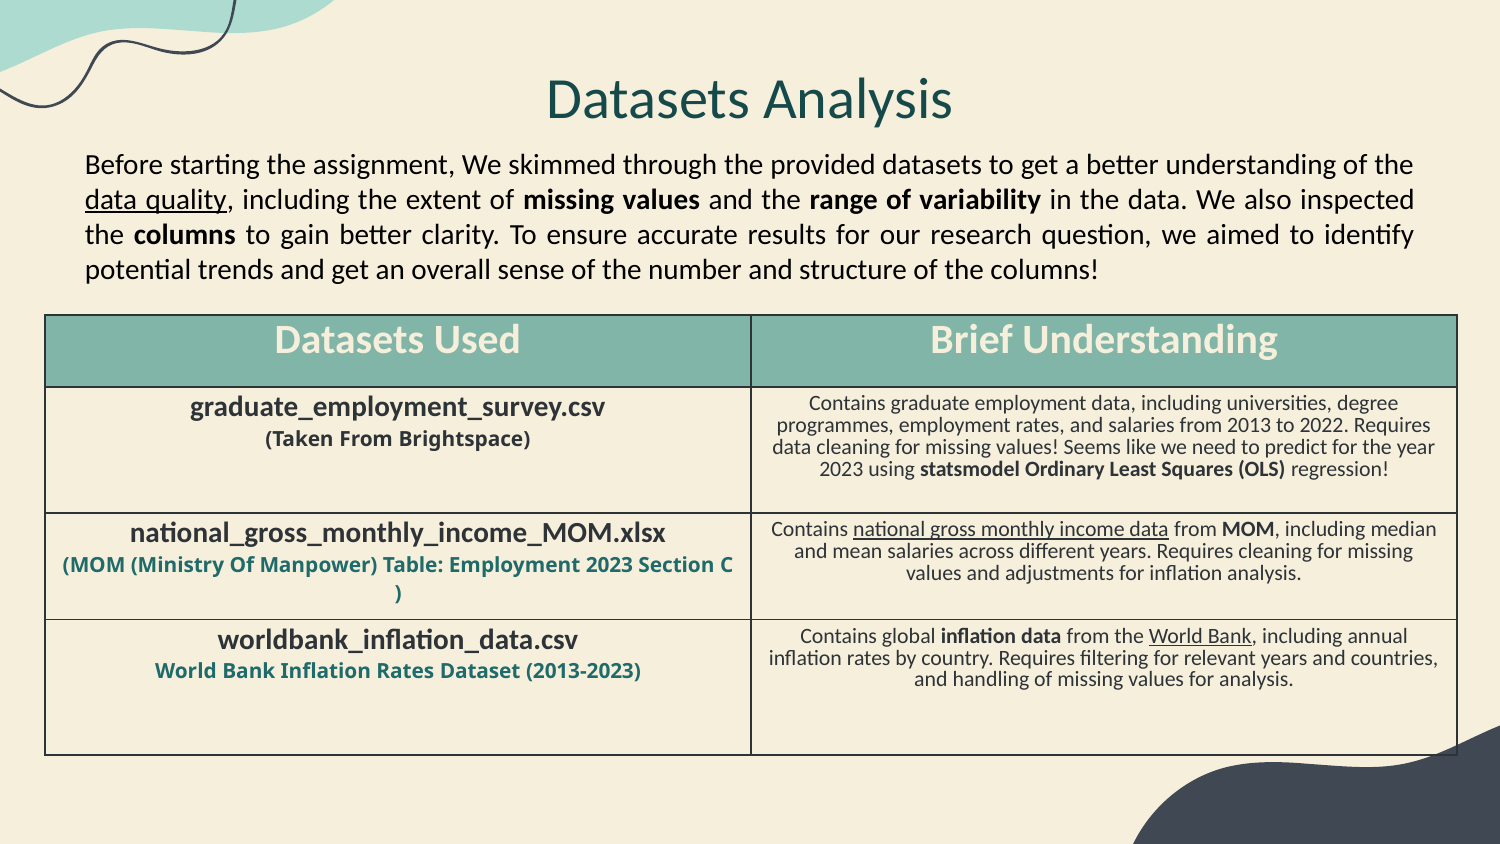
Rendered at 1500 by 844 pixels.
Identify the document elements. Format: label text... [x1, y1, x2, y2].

table_header Datasets Used [46, 316, 750, 386]
title Datasets Analysis [158, 59, 1342, 137]
table_cell Contains national gross monthly income data from MOM, including median and mean salaries across different years. Requires cleaning for missing values and adjustments for inflation analysis. [752, 514, 1456, 619]
table_cell worldbank_inflation_data.csv World Bank Inflation Rates Dataset (2013-2023) [46, 620, 750, 754]
table_cell graduate_employment_survey.csv (Taken From Brightspace) [46, 388, 750, 512]
table_cell Contains global inflation data from the World Bank, including annual inflation rates by country. Requires filtering for relevant years and countries, and handling of missing values for analysis. [752, 620, 1456, 754]
table_cell Contains graduate employment data, including universities, degree programmes, employment rates, and salaries from 2013 to 2022. Requires data cleaning for missing values! Seems like we need to predict for the year 2023 using statsmodel Ordinary Least Squares (OLS) regression! [752, 388, 1456, 512]
table_header Brief Understanding [752, 316, 1456, 386]
table_cell national_gross_monthly_income_MOM.xlsx (MOM (Ministry Of Manpower) Table: Employment 2023 Section C) [46, 514, 750, 619]
text_box Before starting the assignment, We skimmed through the provided datasets to get a better understanding of the data quality, including the extent of missing values and the range of variability in the data. We also inspected the columns to gain better clarity. To ensure accurate results for our research question, we aimed to identify potential trends and get an overall sense of the number and structure of the columns! [70, 137, 1430, 293]
